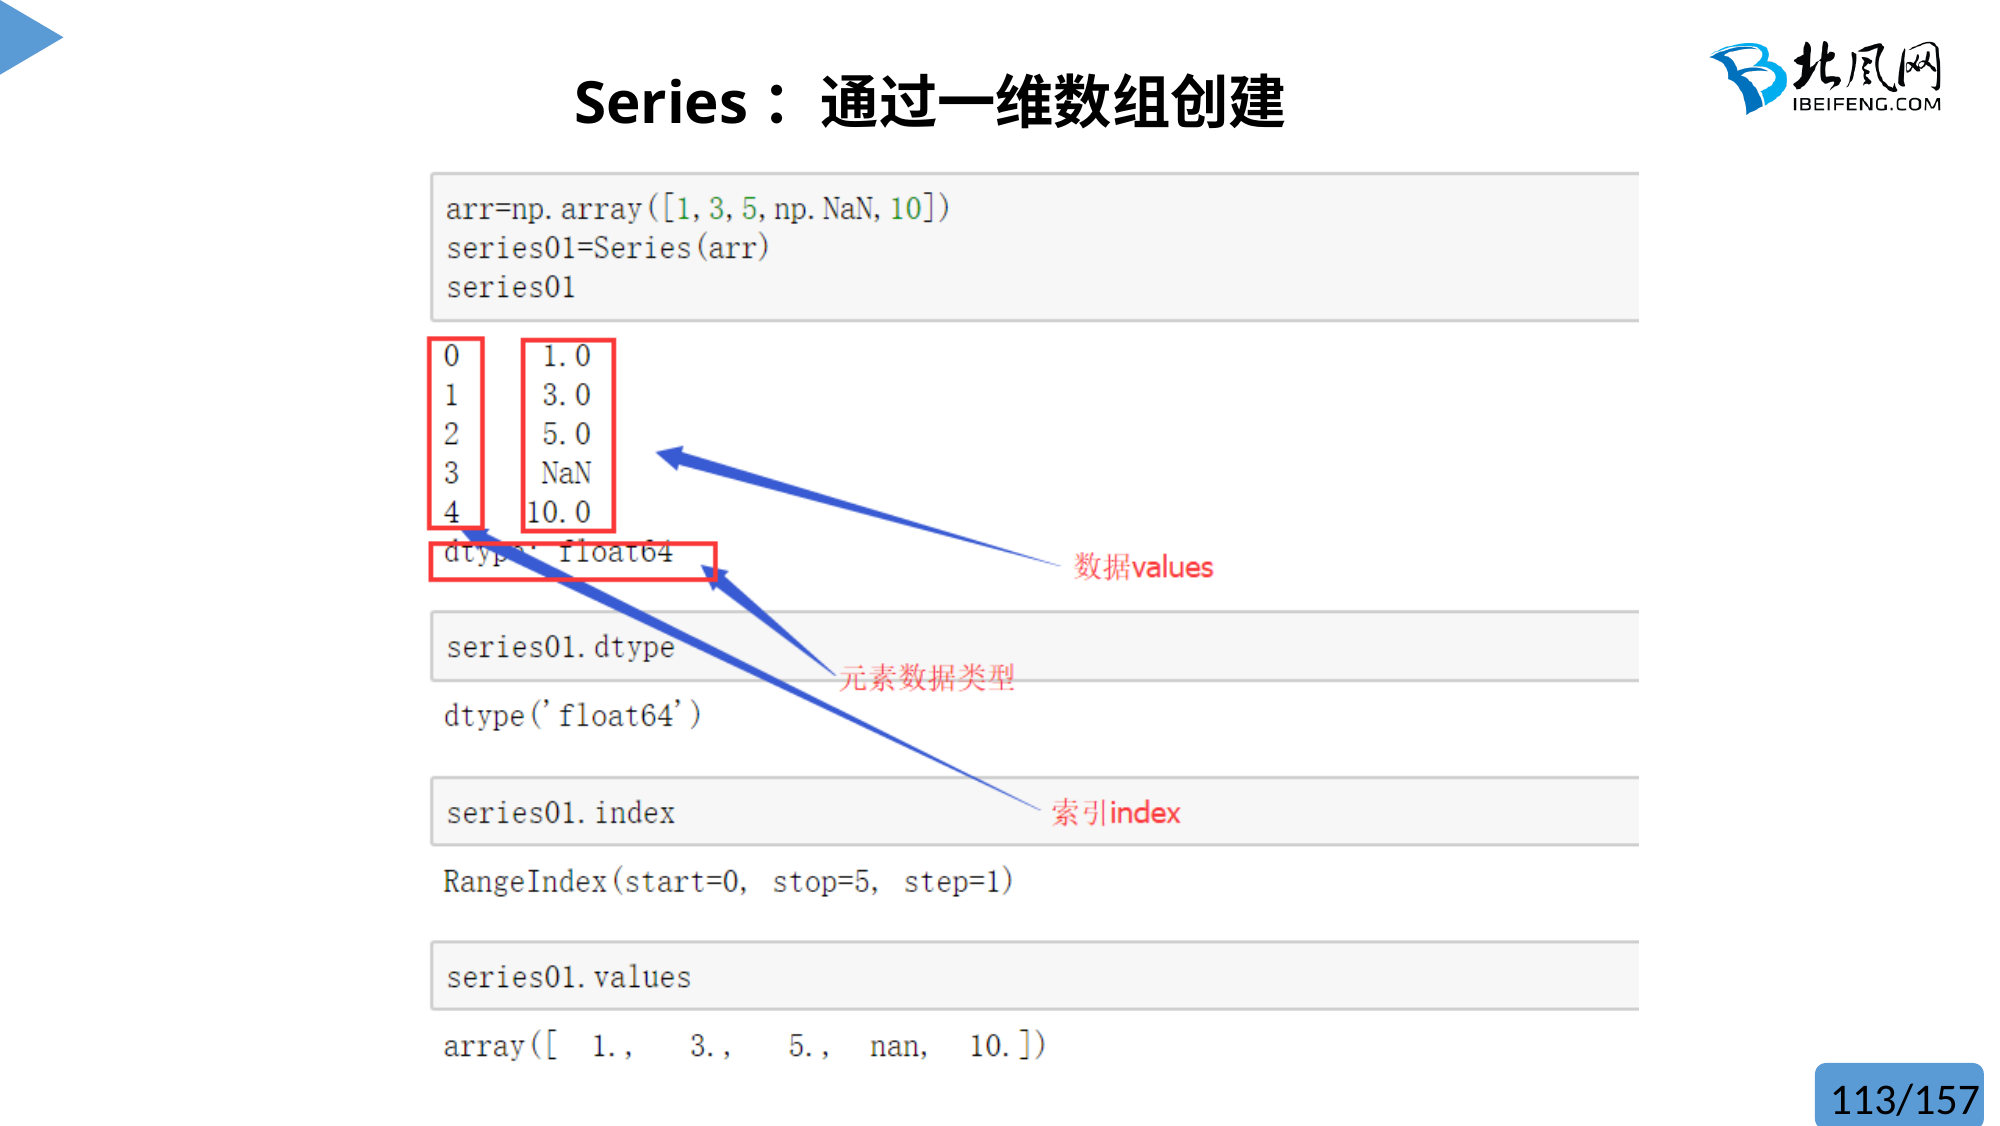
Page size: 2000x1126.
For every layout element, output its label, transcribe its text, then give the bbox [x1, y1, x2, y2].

picture [421, 166, 1639, 1083]
title Series：通过一维数组创建 [255, 42, 1606, 167]
picture [1700, 32, 1950, 117]
